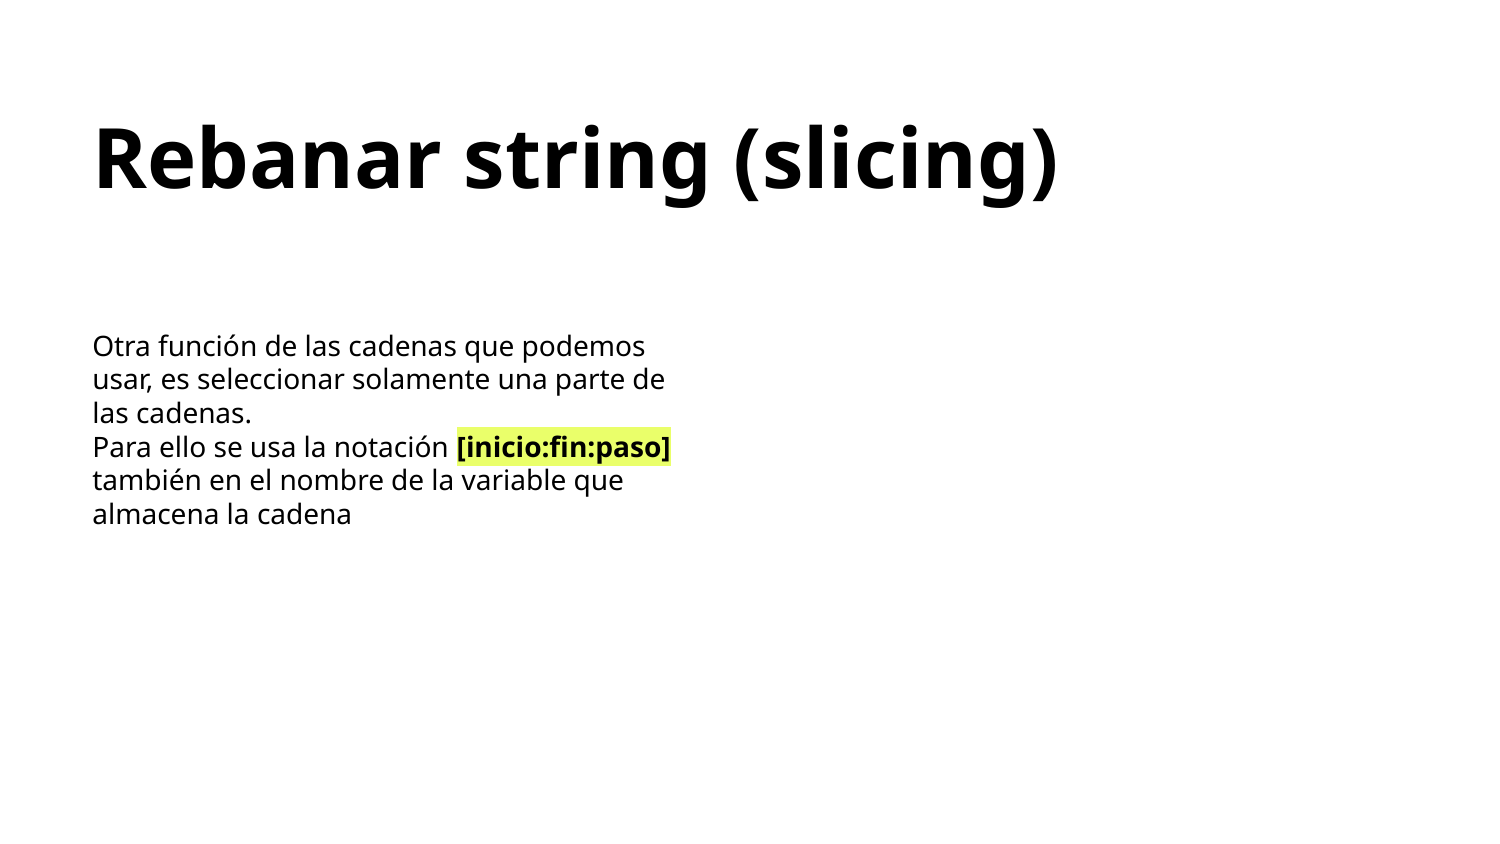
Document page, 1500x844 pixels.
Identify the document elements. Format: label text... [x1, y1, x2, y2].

text_box Otra función de las cadenas que podemos usar, es seleccionar solamente una parte de las cadenas. Para ello se usa la notación [inicio:fin:paso] también en el nombre de la variable que almacena la cadena [77, 312, 707, 613]
text_box Rebanar string (slicing) [77, 101, 1414, 222]
